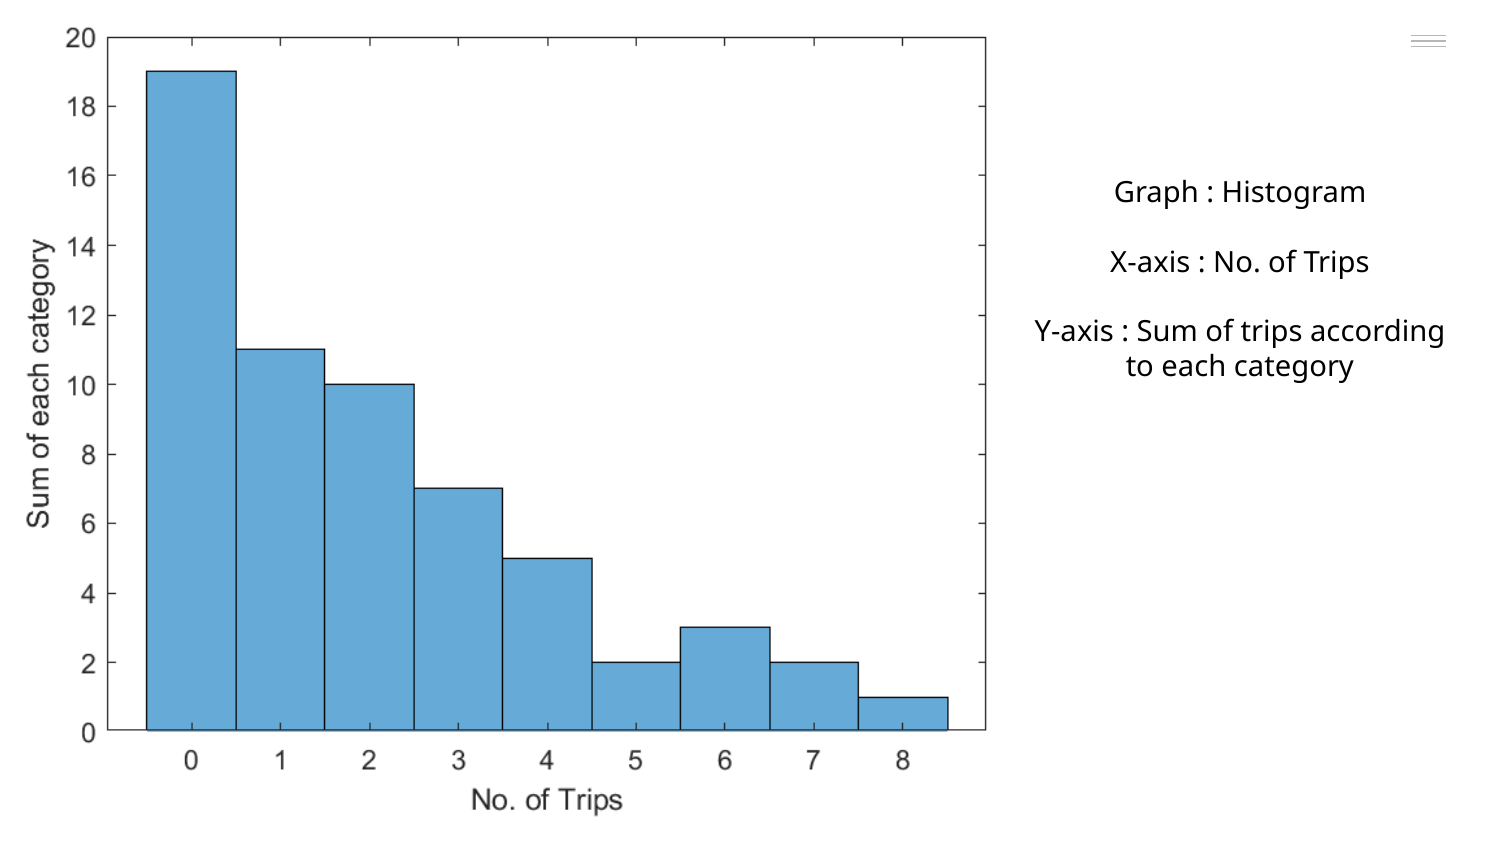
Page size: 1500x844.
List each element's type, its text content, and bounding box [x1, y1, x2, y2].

picture [24, 24, 989, 819]
text_box Graph : Histogram X-axis : No. of Trips Y-axis : Sum of trips according to each category [1016, 157, 1465, 572]
